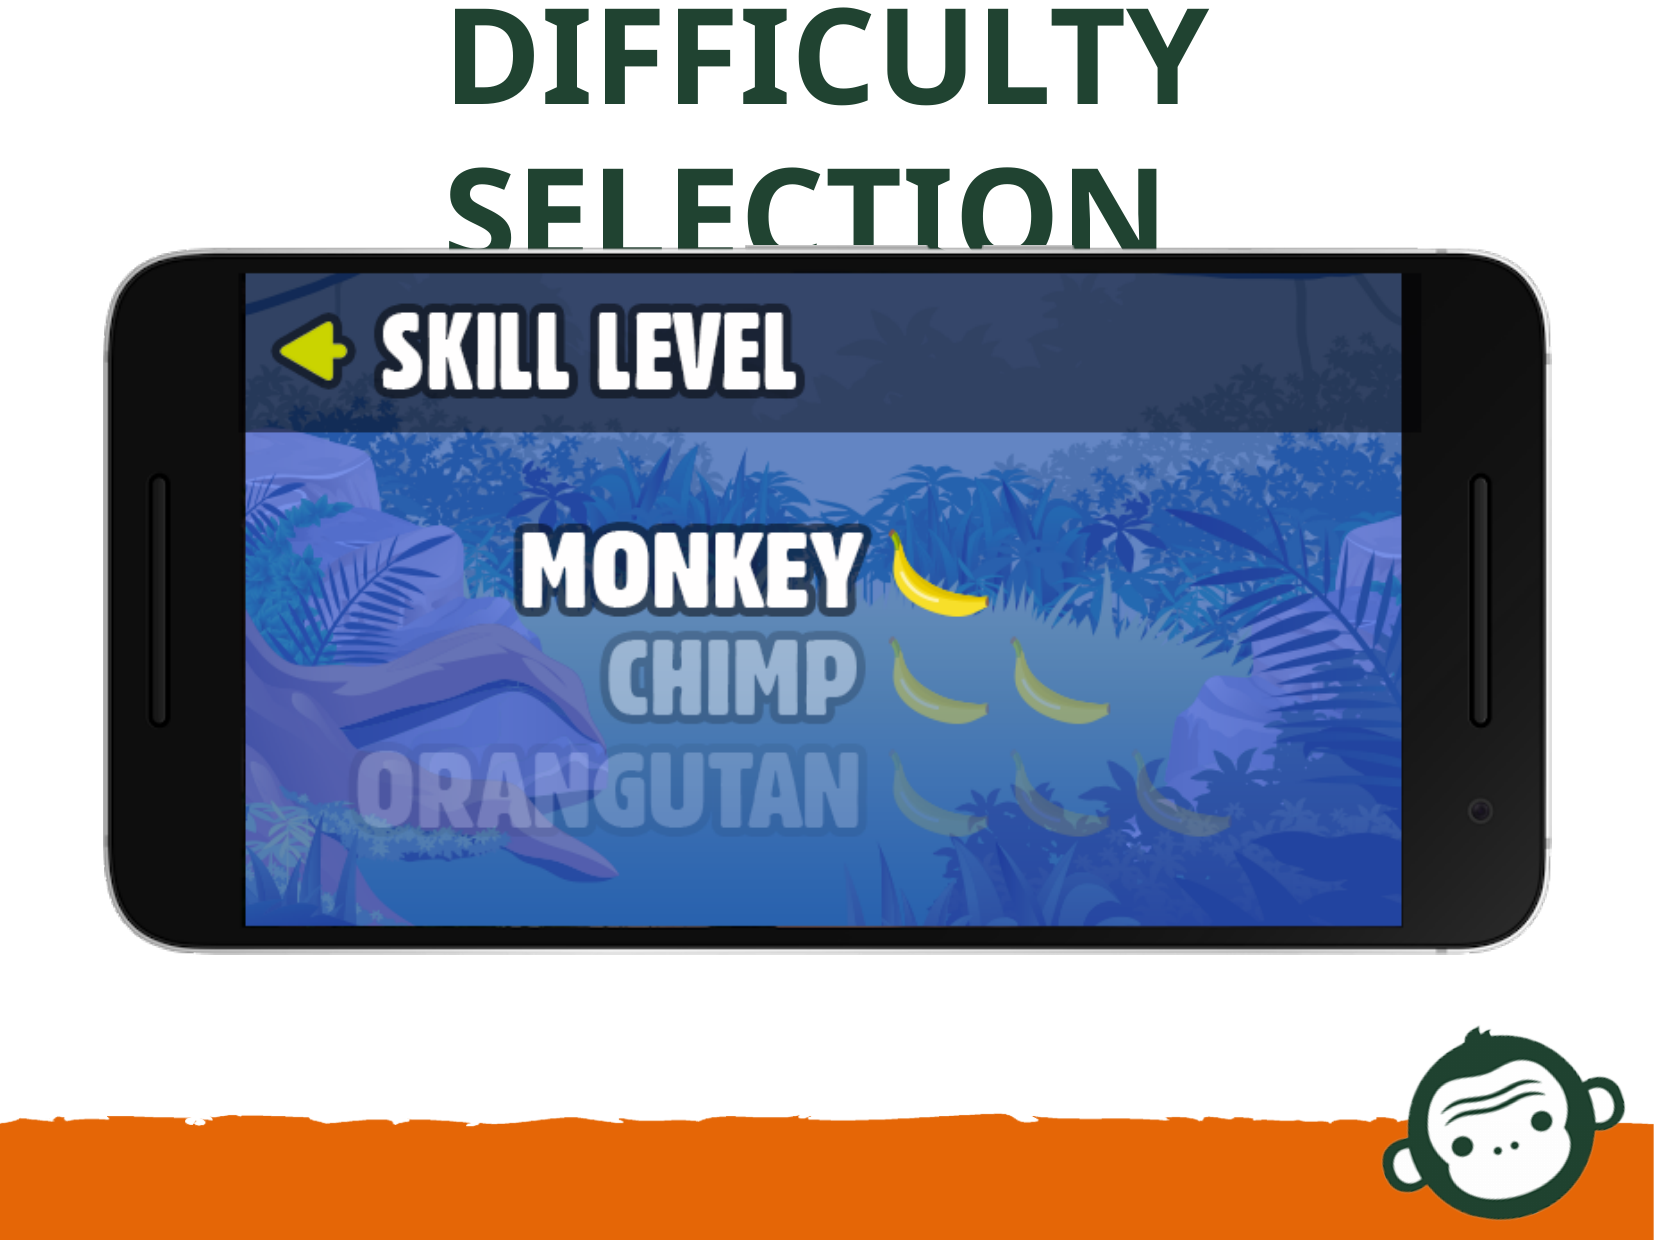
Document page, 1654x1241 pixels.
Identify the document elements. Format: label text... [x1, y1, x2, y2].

picture [102, 245, 1552, 955]
title DIFFICULTY SELECTION [82, 65, 1571, 196]
picture [0, 984, 1654, 1241]
